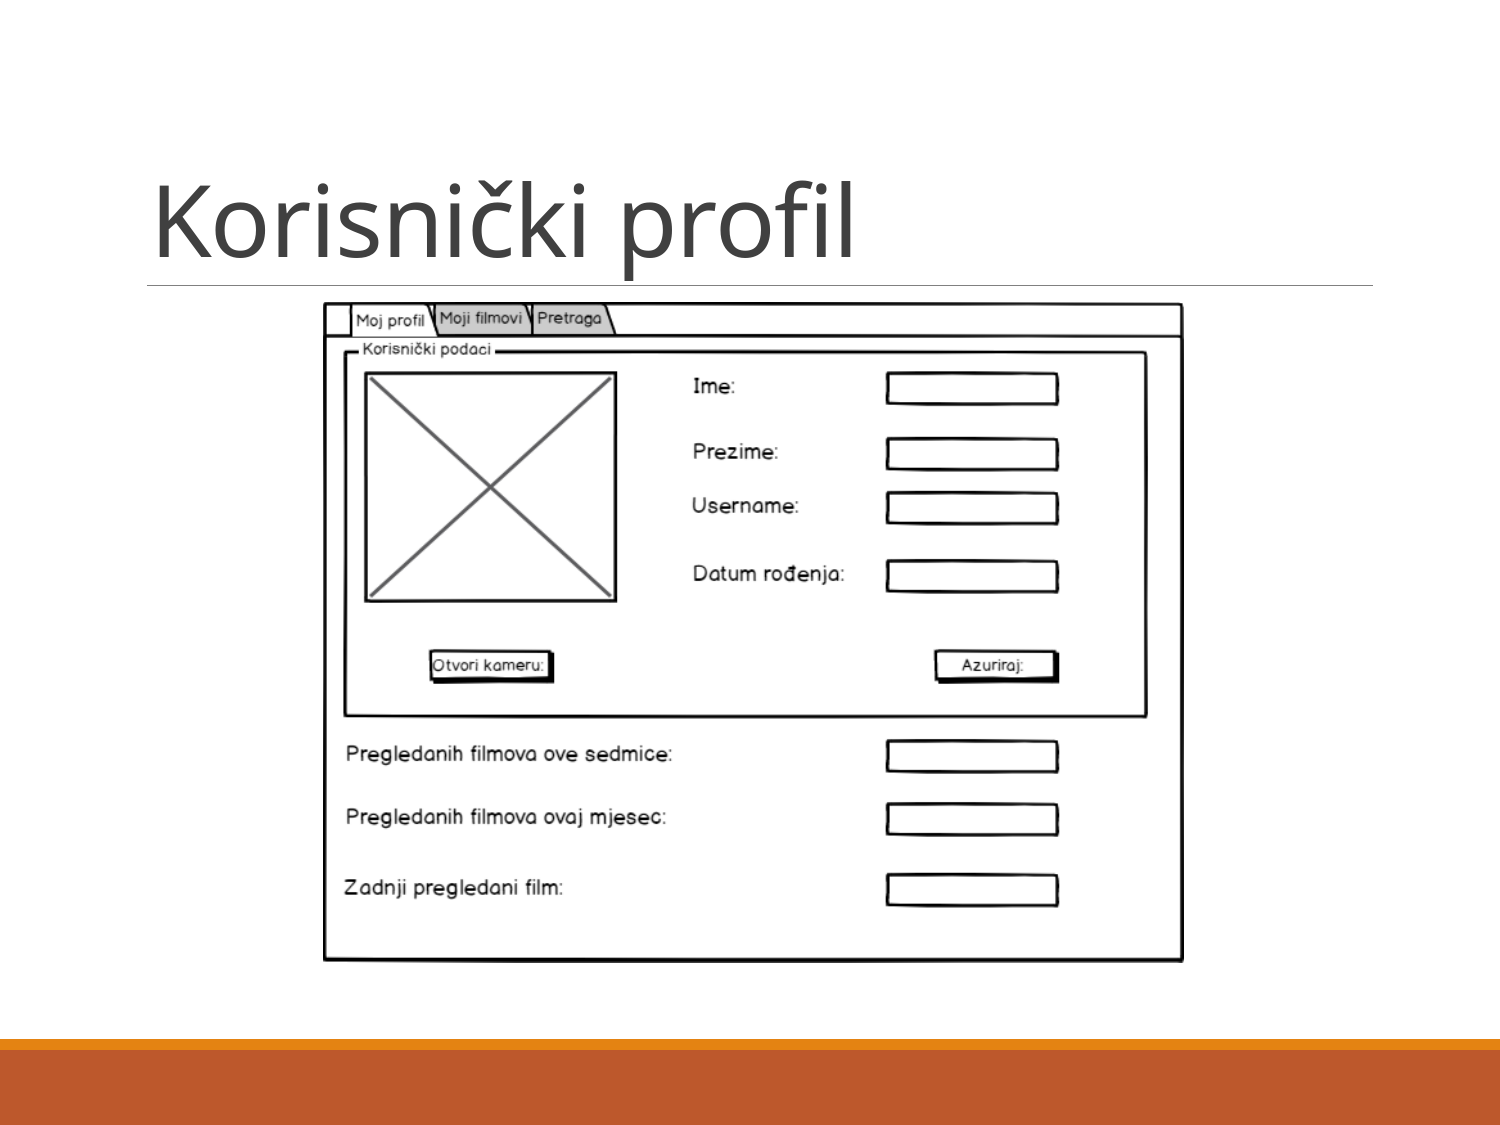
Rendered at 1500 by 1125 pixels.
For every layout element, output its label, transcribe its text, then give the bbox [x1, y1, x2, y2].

title Korisnički profil [135, 47, 1373, 285]
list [322, 302, 1185, 964]
